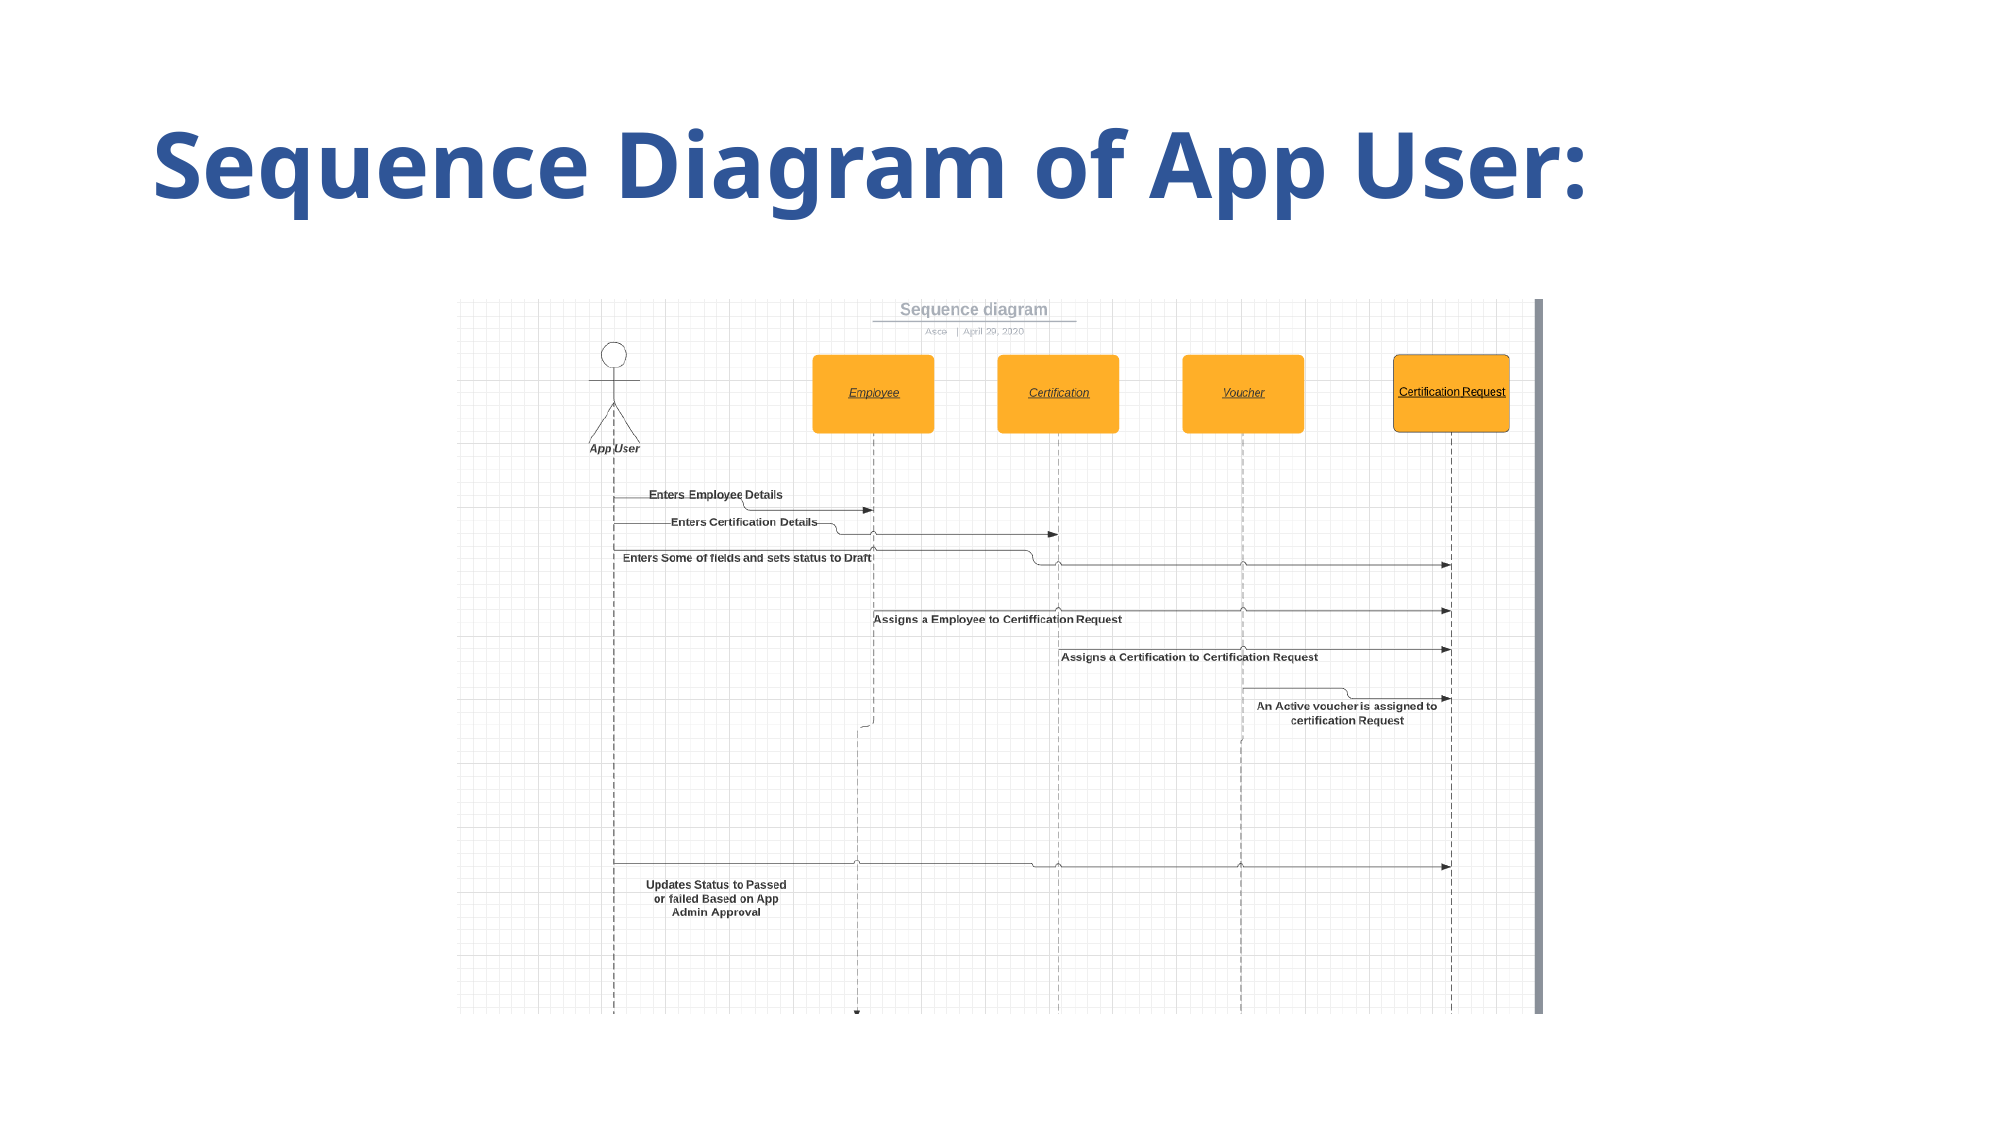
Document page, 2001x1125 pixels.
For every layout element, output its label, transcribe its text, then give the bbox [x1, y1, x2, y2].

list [457, 299, 1543, 1014]
title Sequence Diagram of App User: [137, 59, 1863, 278]
